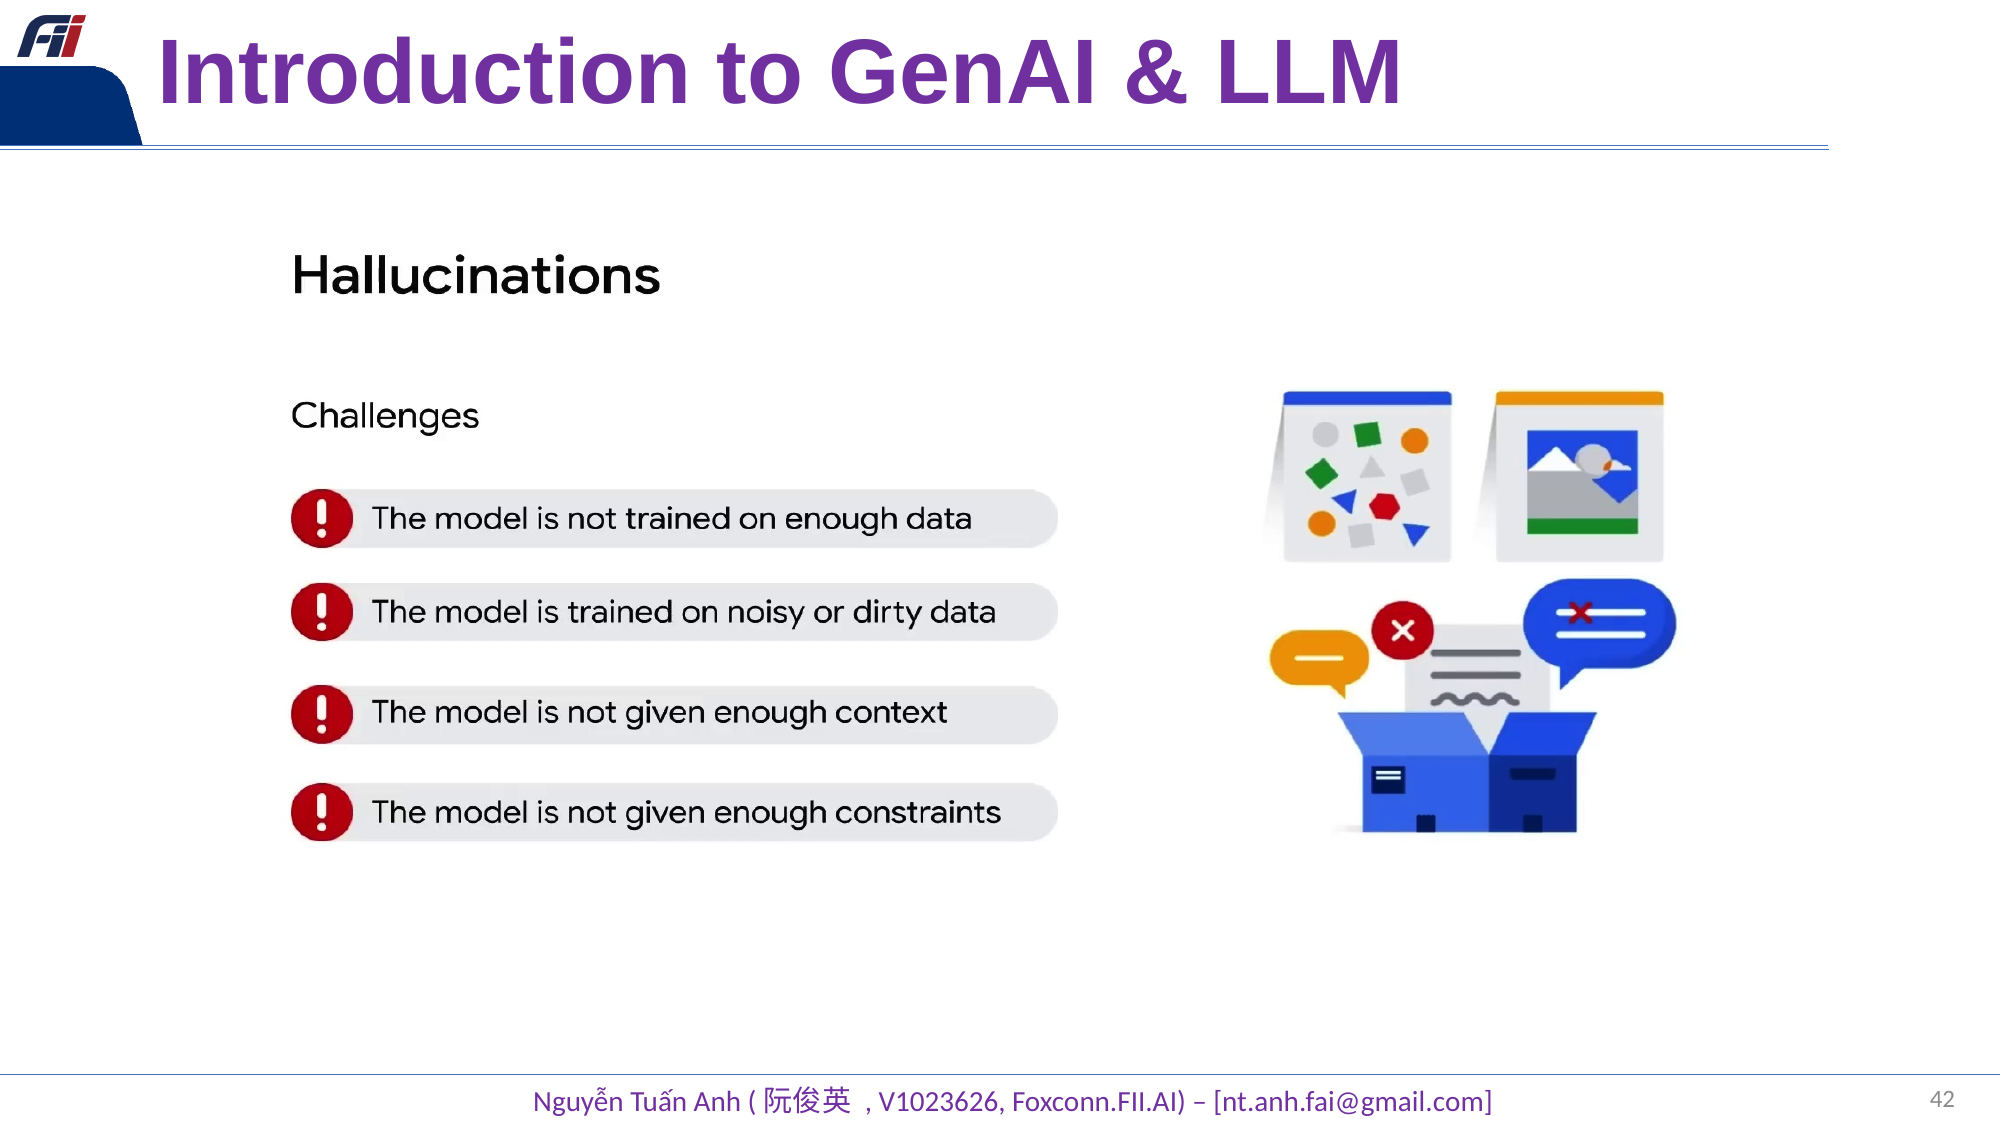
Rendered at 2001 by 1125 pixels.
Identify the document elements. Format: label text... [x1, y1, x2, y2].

picture [17, 15, 86, 57]
title Introduction to GenAI & LLM [142, 5, 1945, 143]
picture [205, 161, 1911, 1062]
slide_number 42 [1807, 1074, 1971, 1121]
picture [0, 66, 143, 145]
